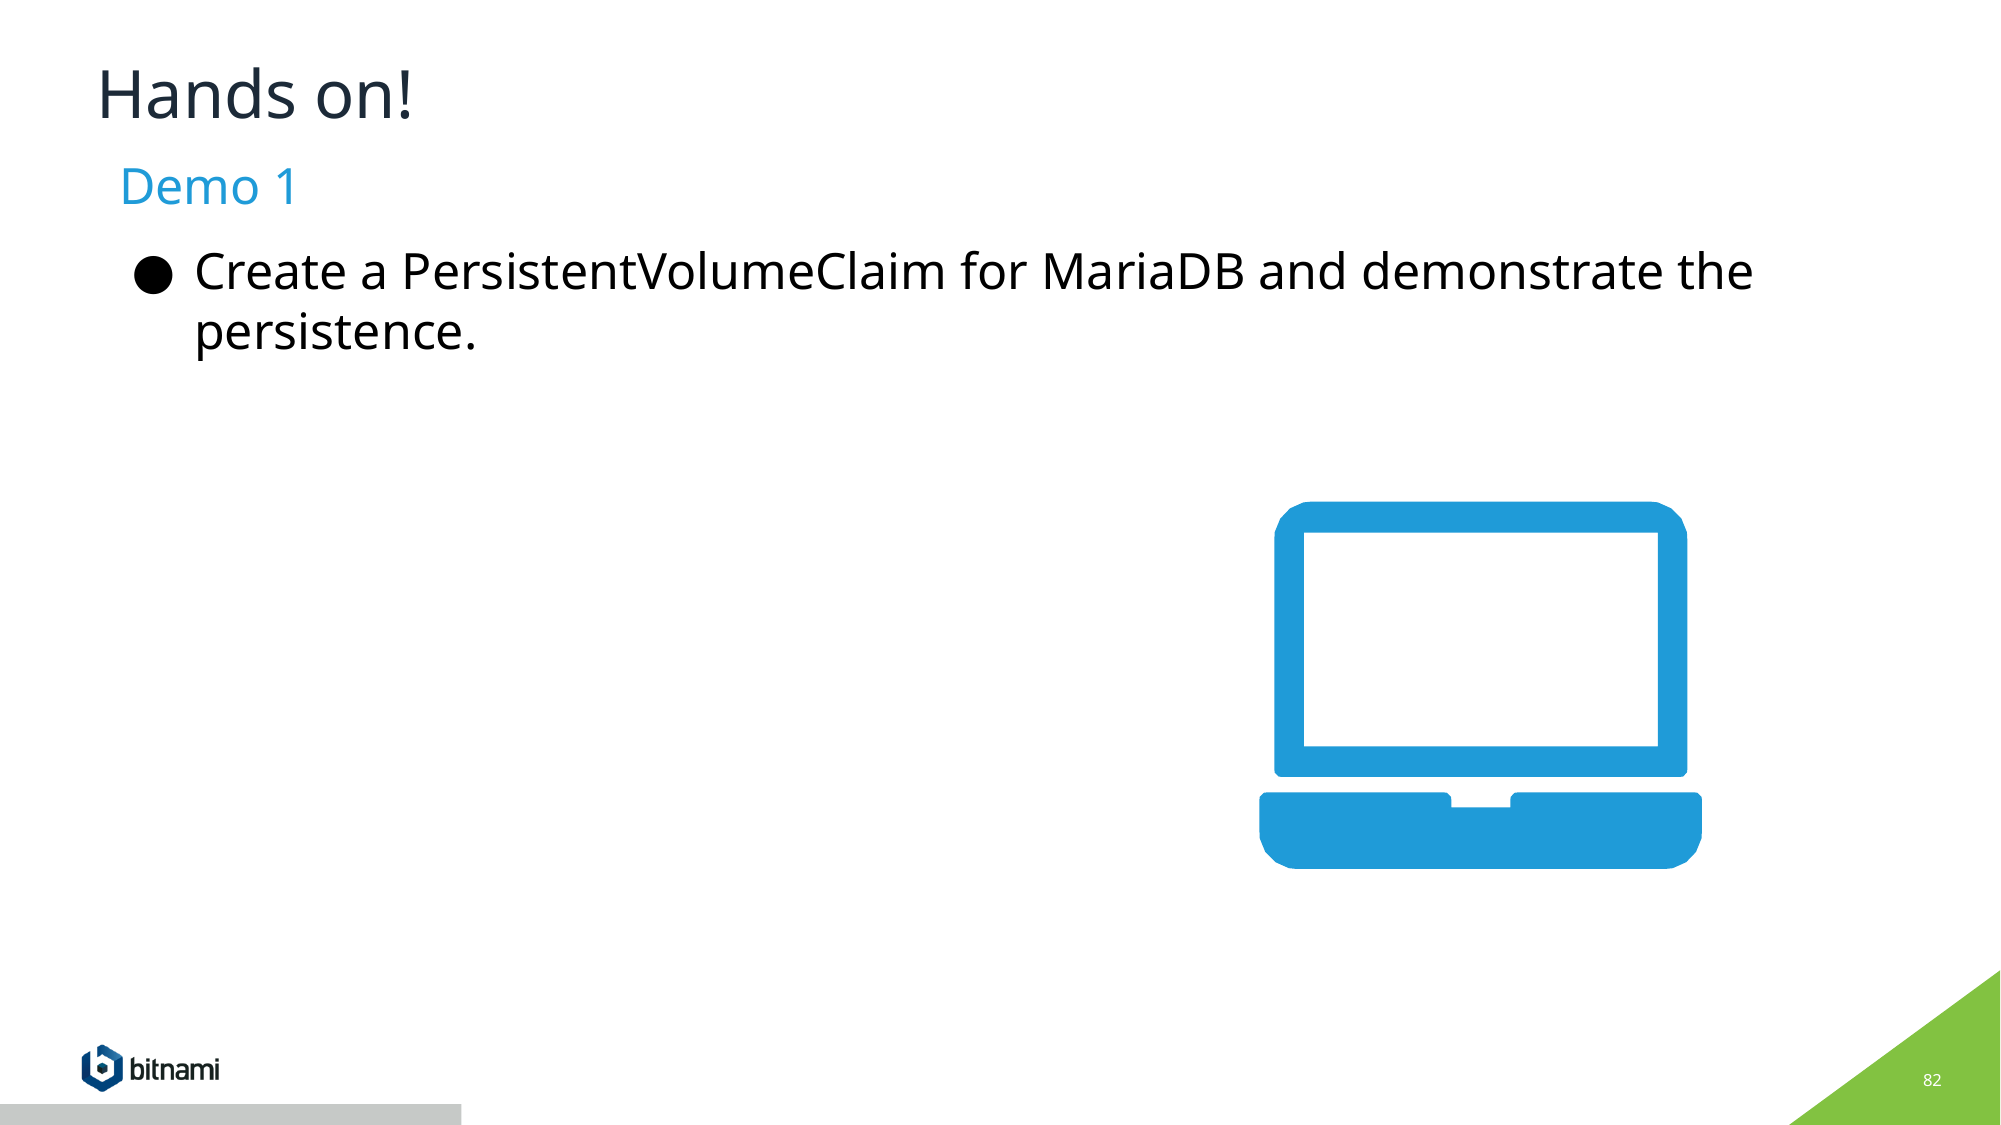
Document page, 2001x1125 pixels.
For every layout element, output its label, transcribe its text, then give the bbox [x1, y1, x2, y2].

text_box [1259, 792, 1702, 869]
title Hands on! [81, 46, 1102, 147]
picture [75, 1040, 225, 1096]
text_box [0, 1104, 462, 1125]
text_box Demo 1 Create a PersistentVolumeClaim for MariaDB and demonstrate the persistence. [104, 146, 1928, 413]
slide_number ‹#› [1902, 1051, 1958, 1111]
text_box [1274, 501, 1688, 777]
